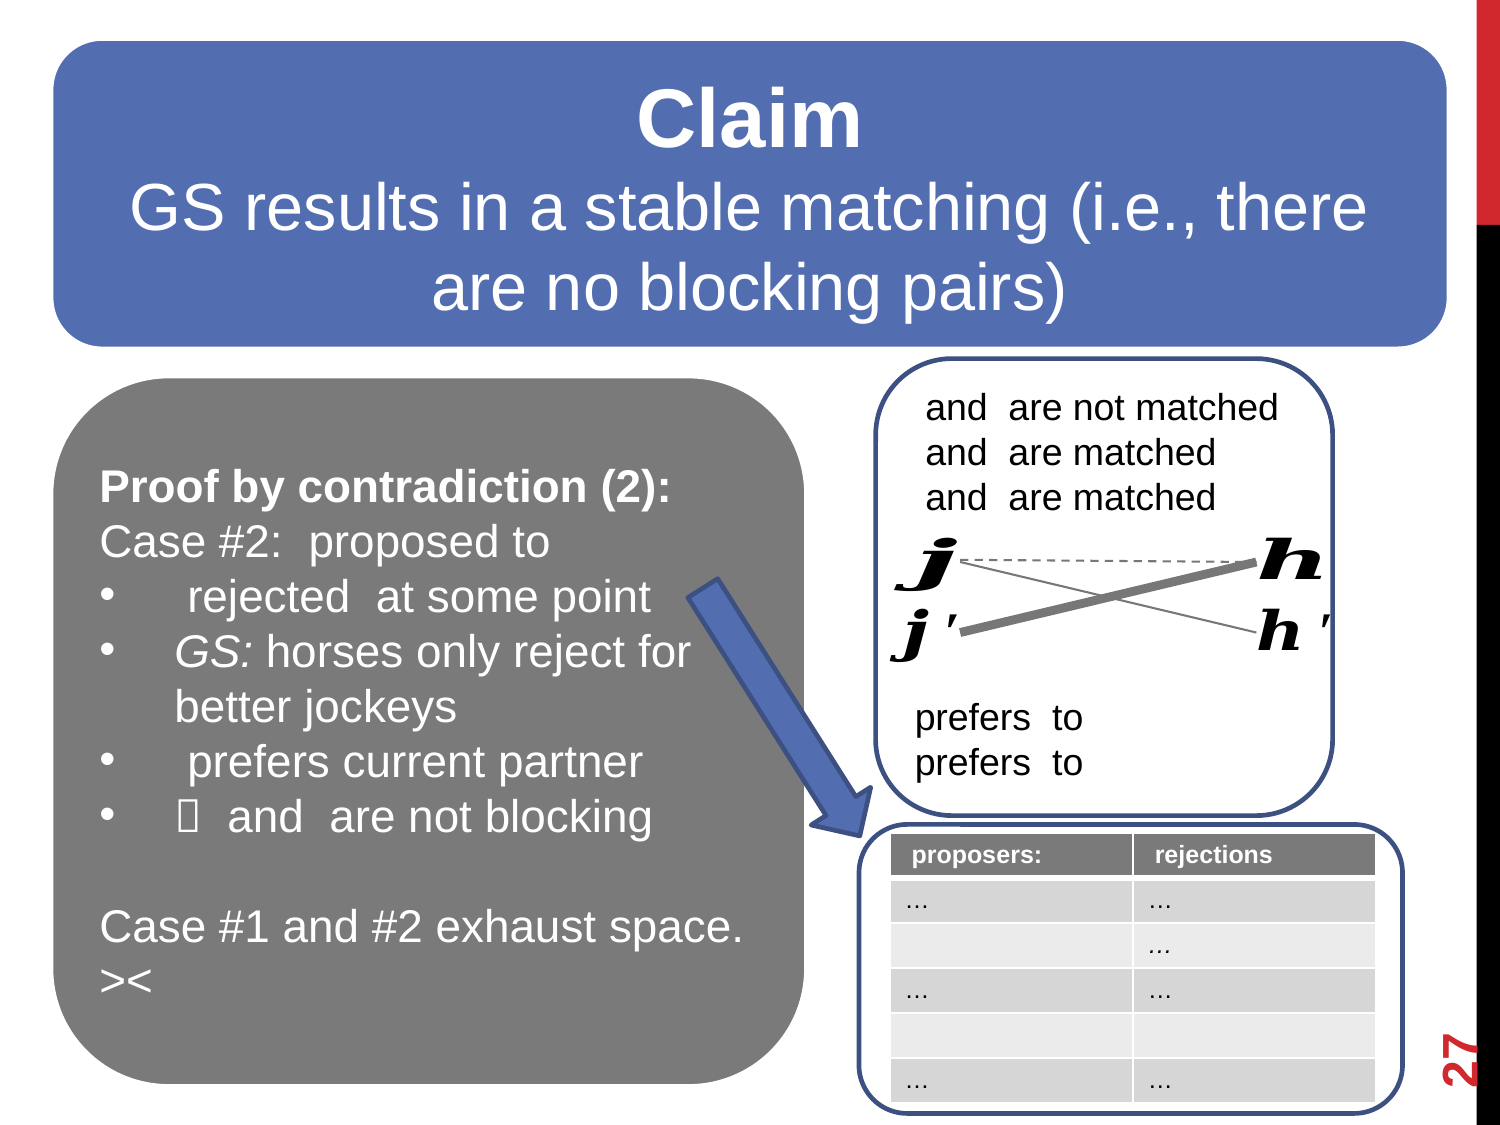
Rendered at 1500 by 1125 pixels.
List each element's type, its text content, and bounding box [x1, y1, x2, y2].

text_box [685, 576, 873, 839]
slide_number 27 [1427, 887, 1488, 1104]
text_box Claim GS results in a stable matching (i.e., there are no blocking pairs) [46, 34, 1454, 354]
text_box [873, 356, 1335, 818]
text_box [959, 561, 1257, 634]
text_box [856, 822, 1405, 1116]
